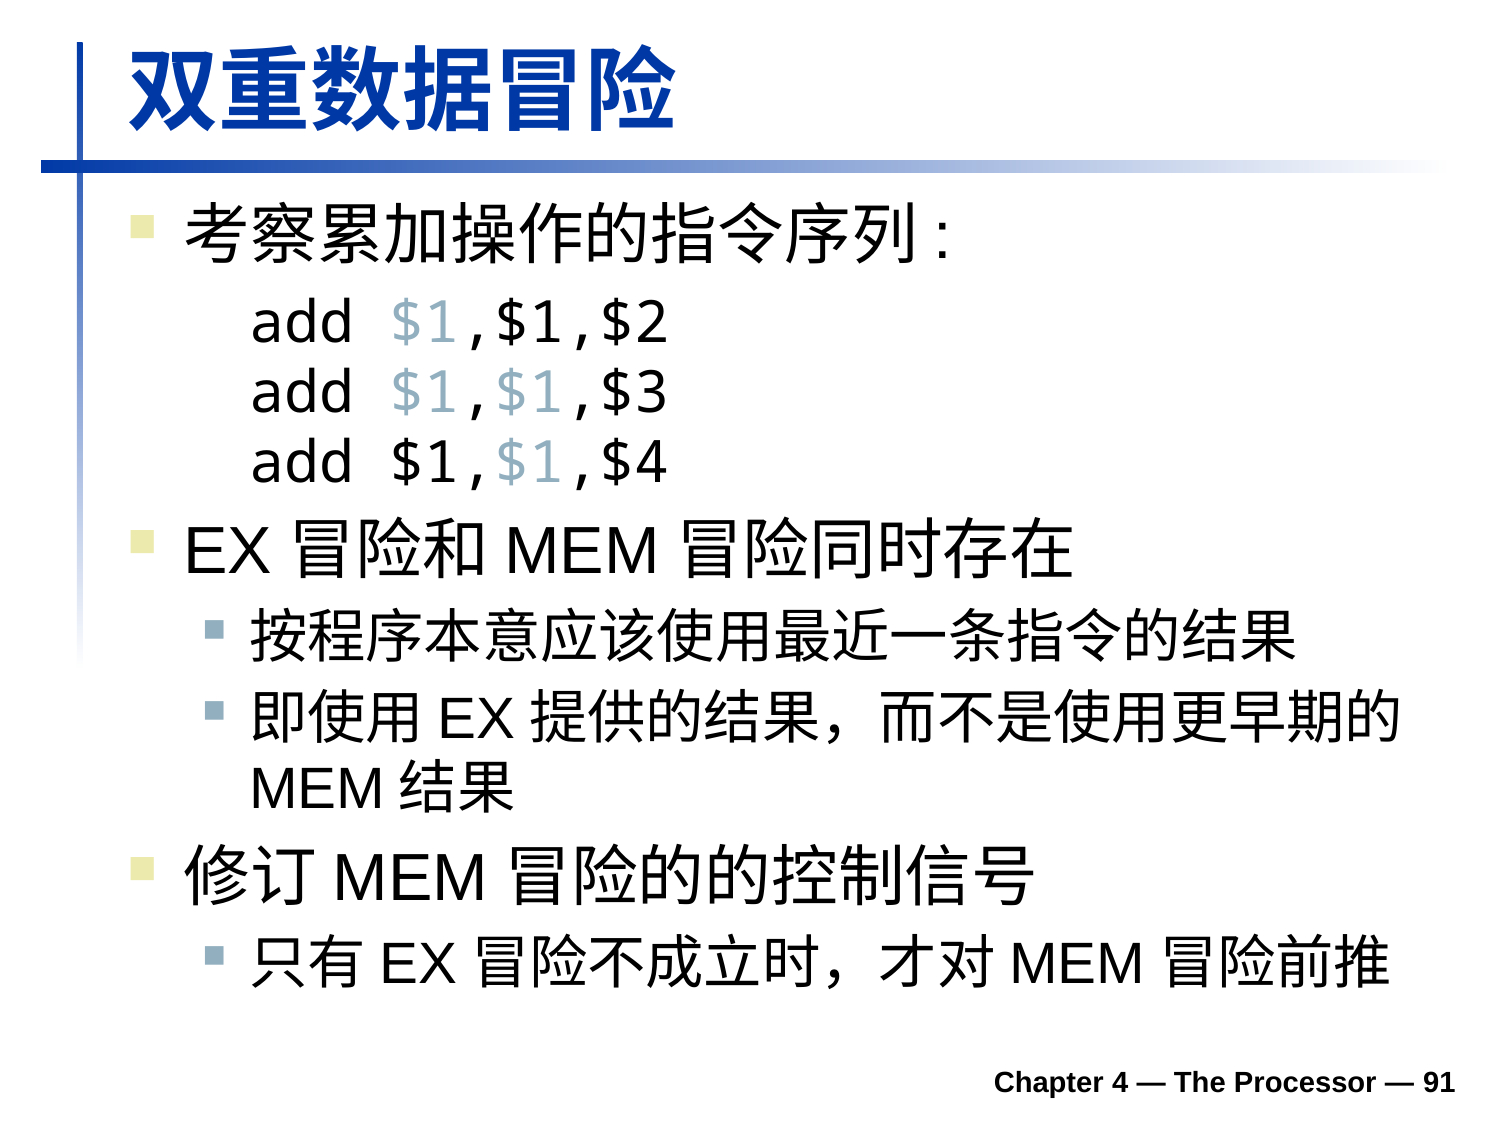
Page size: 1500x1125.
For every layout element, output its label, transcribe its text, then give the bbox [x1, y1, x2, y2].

list 考察累加操作的指令序列: add $1,$1,$2 add $1,$1,$3 add $1,$1,$4 EX冒险和MEM冒险同时存在 按程序本意应该使用最近一条指令的结果 即使用EX提供的结果，而不是使用更早期的MEM结果 修订MEM冒险的的控制信号 只有EX冒险不成立时，才对MEM冒险前推 [112, 184, 1469, 1024]
title 双重数据冒险 [112, 23, 1468, 149]
footer Chapter 4 — The Processor — [277, 1046, 1471, 1106]
